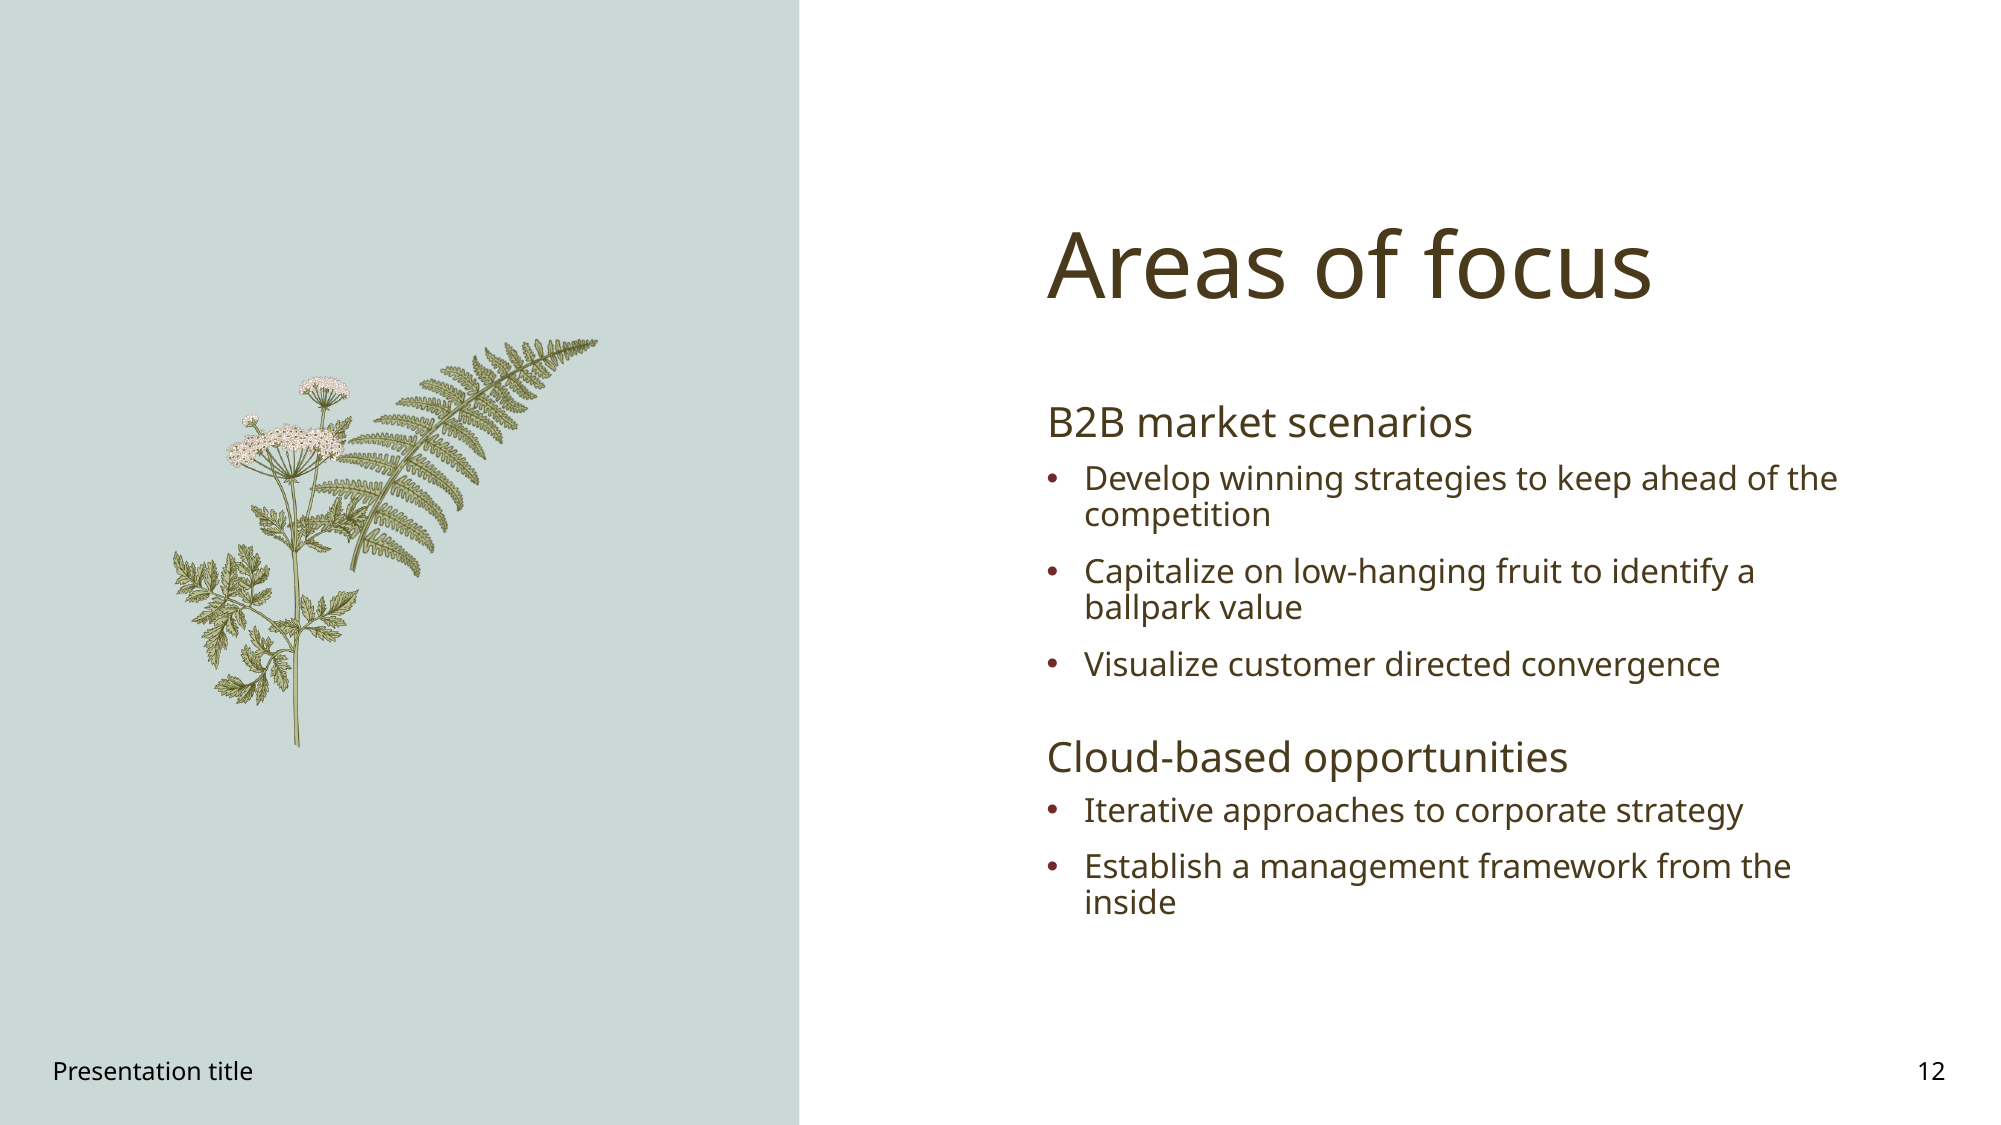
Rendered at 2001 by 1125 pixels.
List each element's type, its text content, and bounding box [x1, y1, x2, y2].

list Cloud-based opportunities [1031, 715, 1863, 786]
footer Presentation title [37, 1042, 713, 1103]
list Develop winning strategies to keep ahead of the competition Capitalize on low-hanging fruit to identify a ballpark value Visualize customer directed convergence [1031, 454, 1863, 710]
title Areas of focus [1031, 160, 1848, 378]
list B2B market scenarios [1031, 381, 1863, 454]
slide_number 12 [1510, 1042, 1961, 1103]
picture [167, 263, 643, 751]
list Iterative approaches to corporate strategy Establish a management framework from the inside [1031, 786, 1863, 1017]
